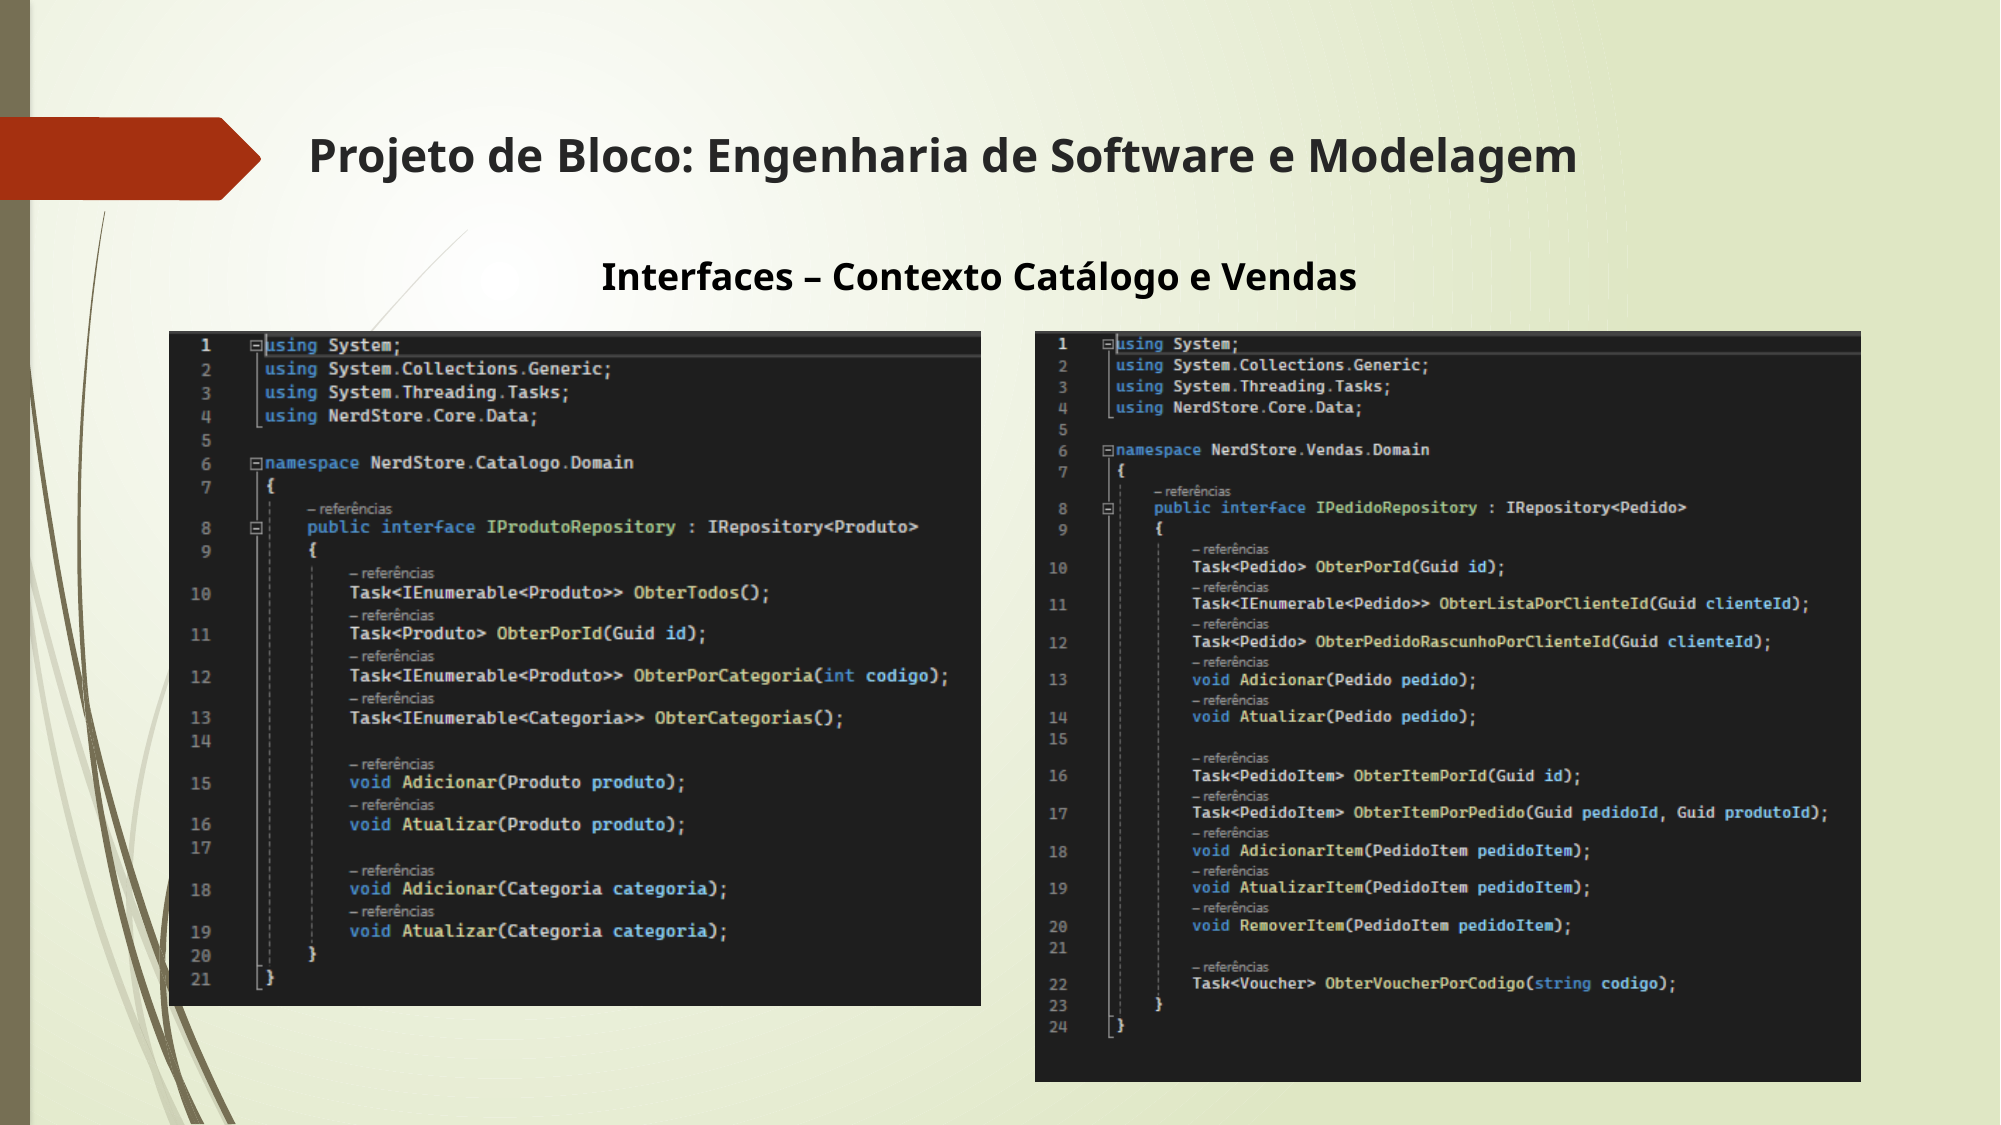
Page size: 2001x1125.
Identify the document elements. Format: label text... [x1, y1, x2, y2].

text_box Interfaces – Contexto Catálogo e Vendas [587, 245, 1374, 305]
picture [1034, 331, 1861, 1083]
picture [168, 331, 981, 1006]
title Projeto de Bloco: Engenharia de Software e Modelagem [293, 118, 1777, 222]
